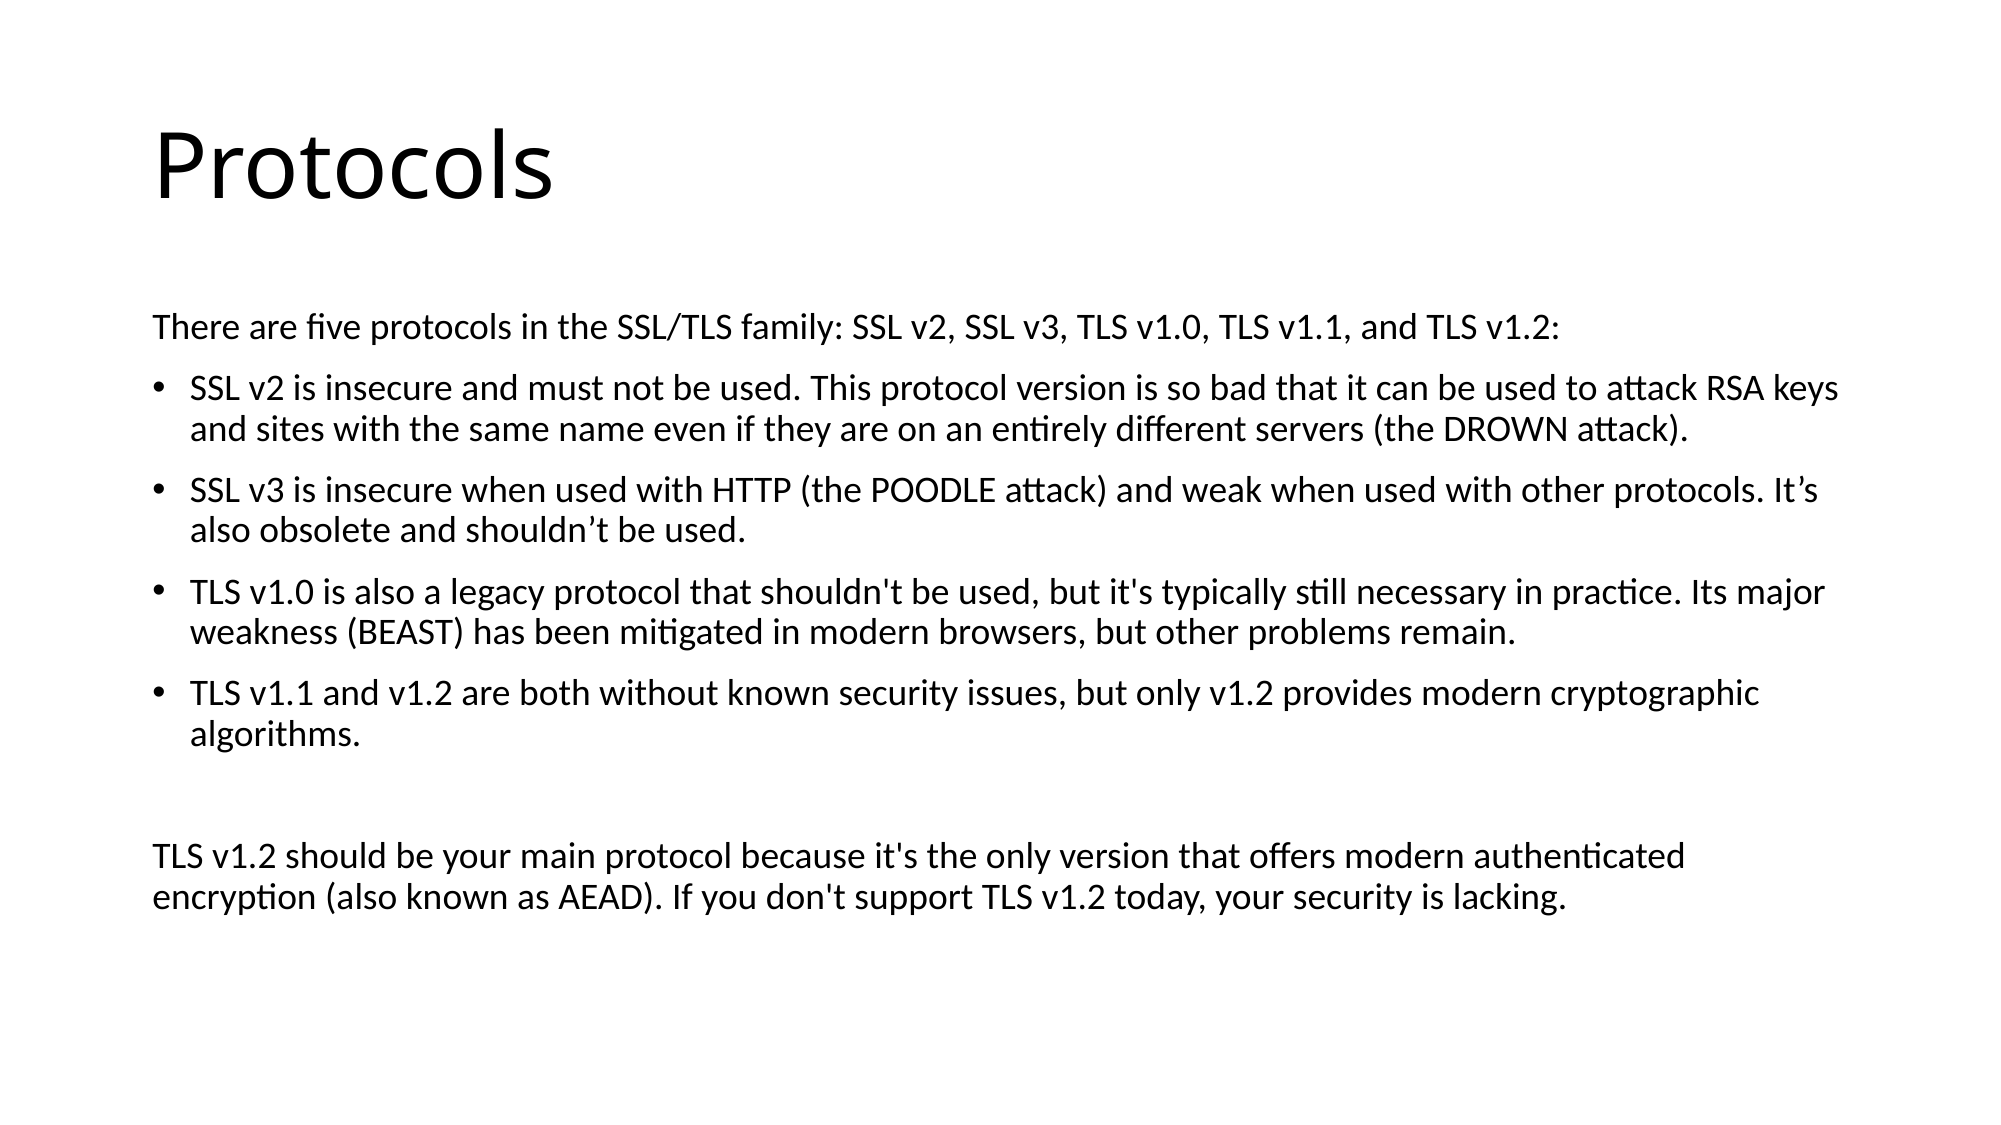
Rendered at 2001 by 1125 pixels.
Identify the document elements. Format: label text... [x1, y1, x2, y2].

list There are five protocols in the SSL/TLS family: SSL v2, SSL v3, TLS v1.0, TLS v1.1, and TLS v1.2: SSL v2 is insecure and must not be used. This protocol version is so bad that it can be used to attack RSA keys and sites with the same name even if they are on an entirely different servers (the DROWN attack). SSL v3 is insecure when used with HTTP (the POODLE attack) and weak when used with other protocols. It’s also obsolete and shouldn’t be used. TLS v1.0 is also a legacy protocol that shouldn't be used, but it's typically still necessary in practice. Its major weakness (BEAST) has been mitigated in modern browsers, but other problems remain. TLS v1.1 and v1.2 are both without known security issues, but only v1.2 provides modern cryptographic algorithms. TLS v1.2 should be your main protocol because it's the only version that offers modern authenticated encryption (also known as AEAD). If you don't support TLS v1.2 today, your security is lacking. [137, 299, 1863, 1014]
title Protocols [137, 59, 1863, 278]
